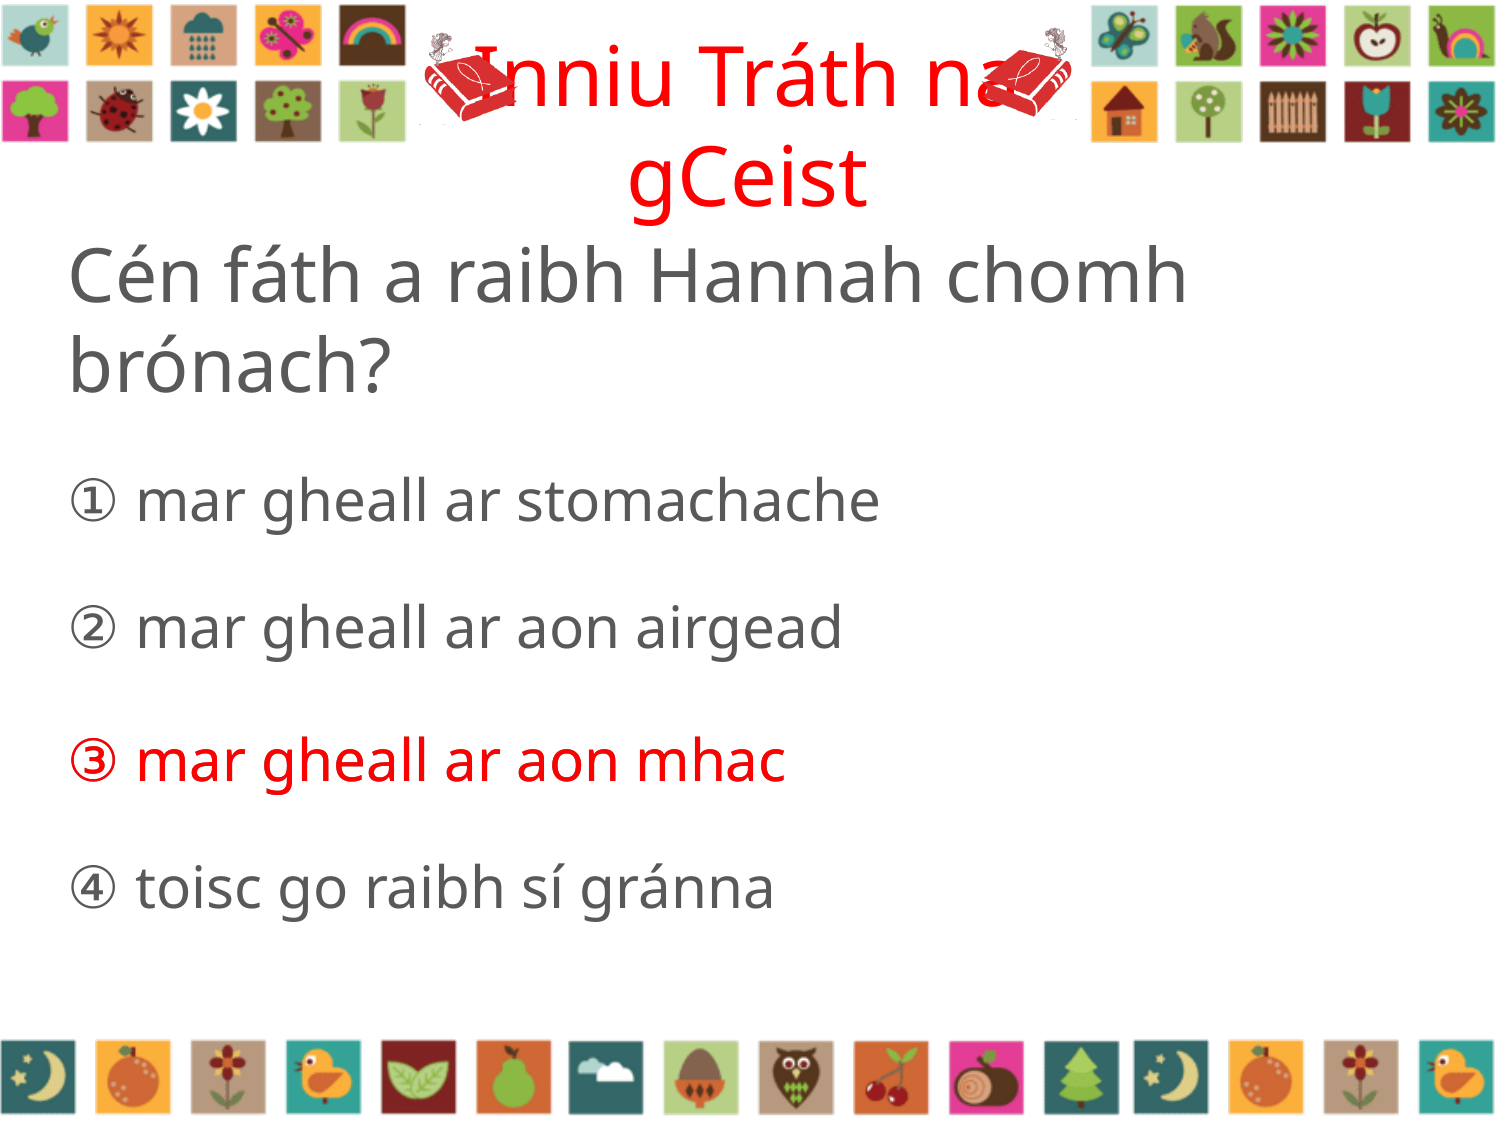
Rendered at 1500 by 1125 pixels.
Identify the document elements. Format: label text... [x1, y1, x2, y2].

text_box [0, 1028, 1500, 1118]
text_box Inniu Tráth na gCeist [414, 16, 1080, 219]
text_box Cén fáth a raibh Hannah chomh brónach? [53, 219, 1436, 415]
text_box ③ mar gheall ar aon mhac [53, 716, 1483, 801]
picture [950, 3, 1500, 150]
picture [0, 3, 550, 150]
text_box ④ toisc go raibh sí gránna [53, 842, 1483, 928]
text_box ② mar gheall ar aon airgead [53, 582, 1436, 668]
text_box ① mar gheall ar stomachache [53, 456, 1436, 541]
